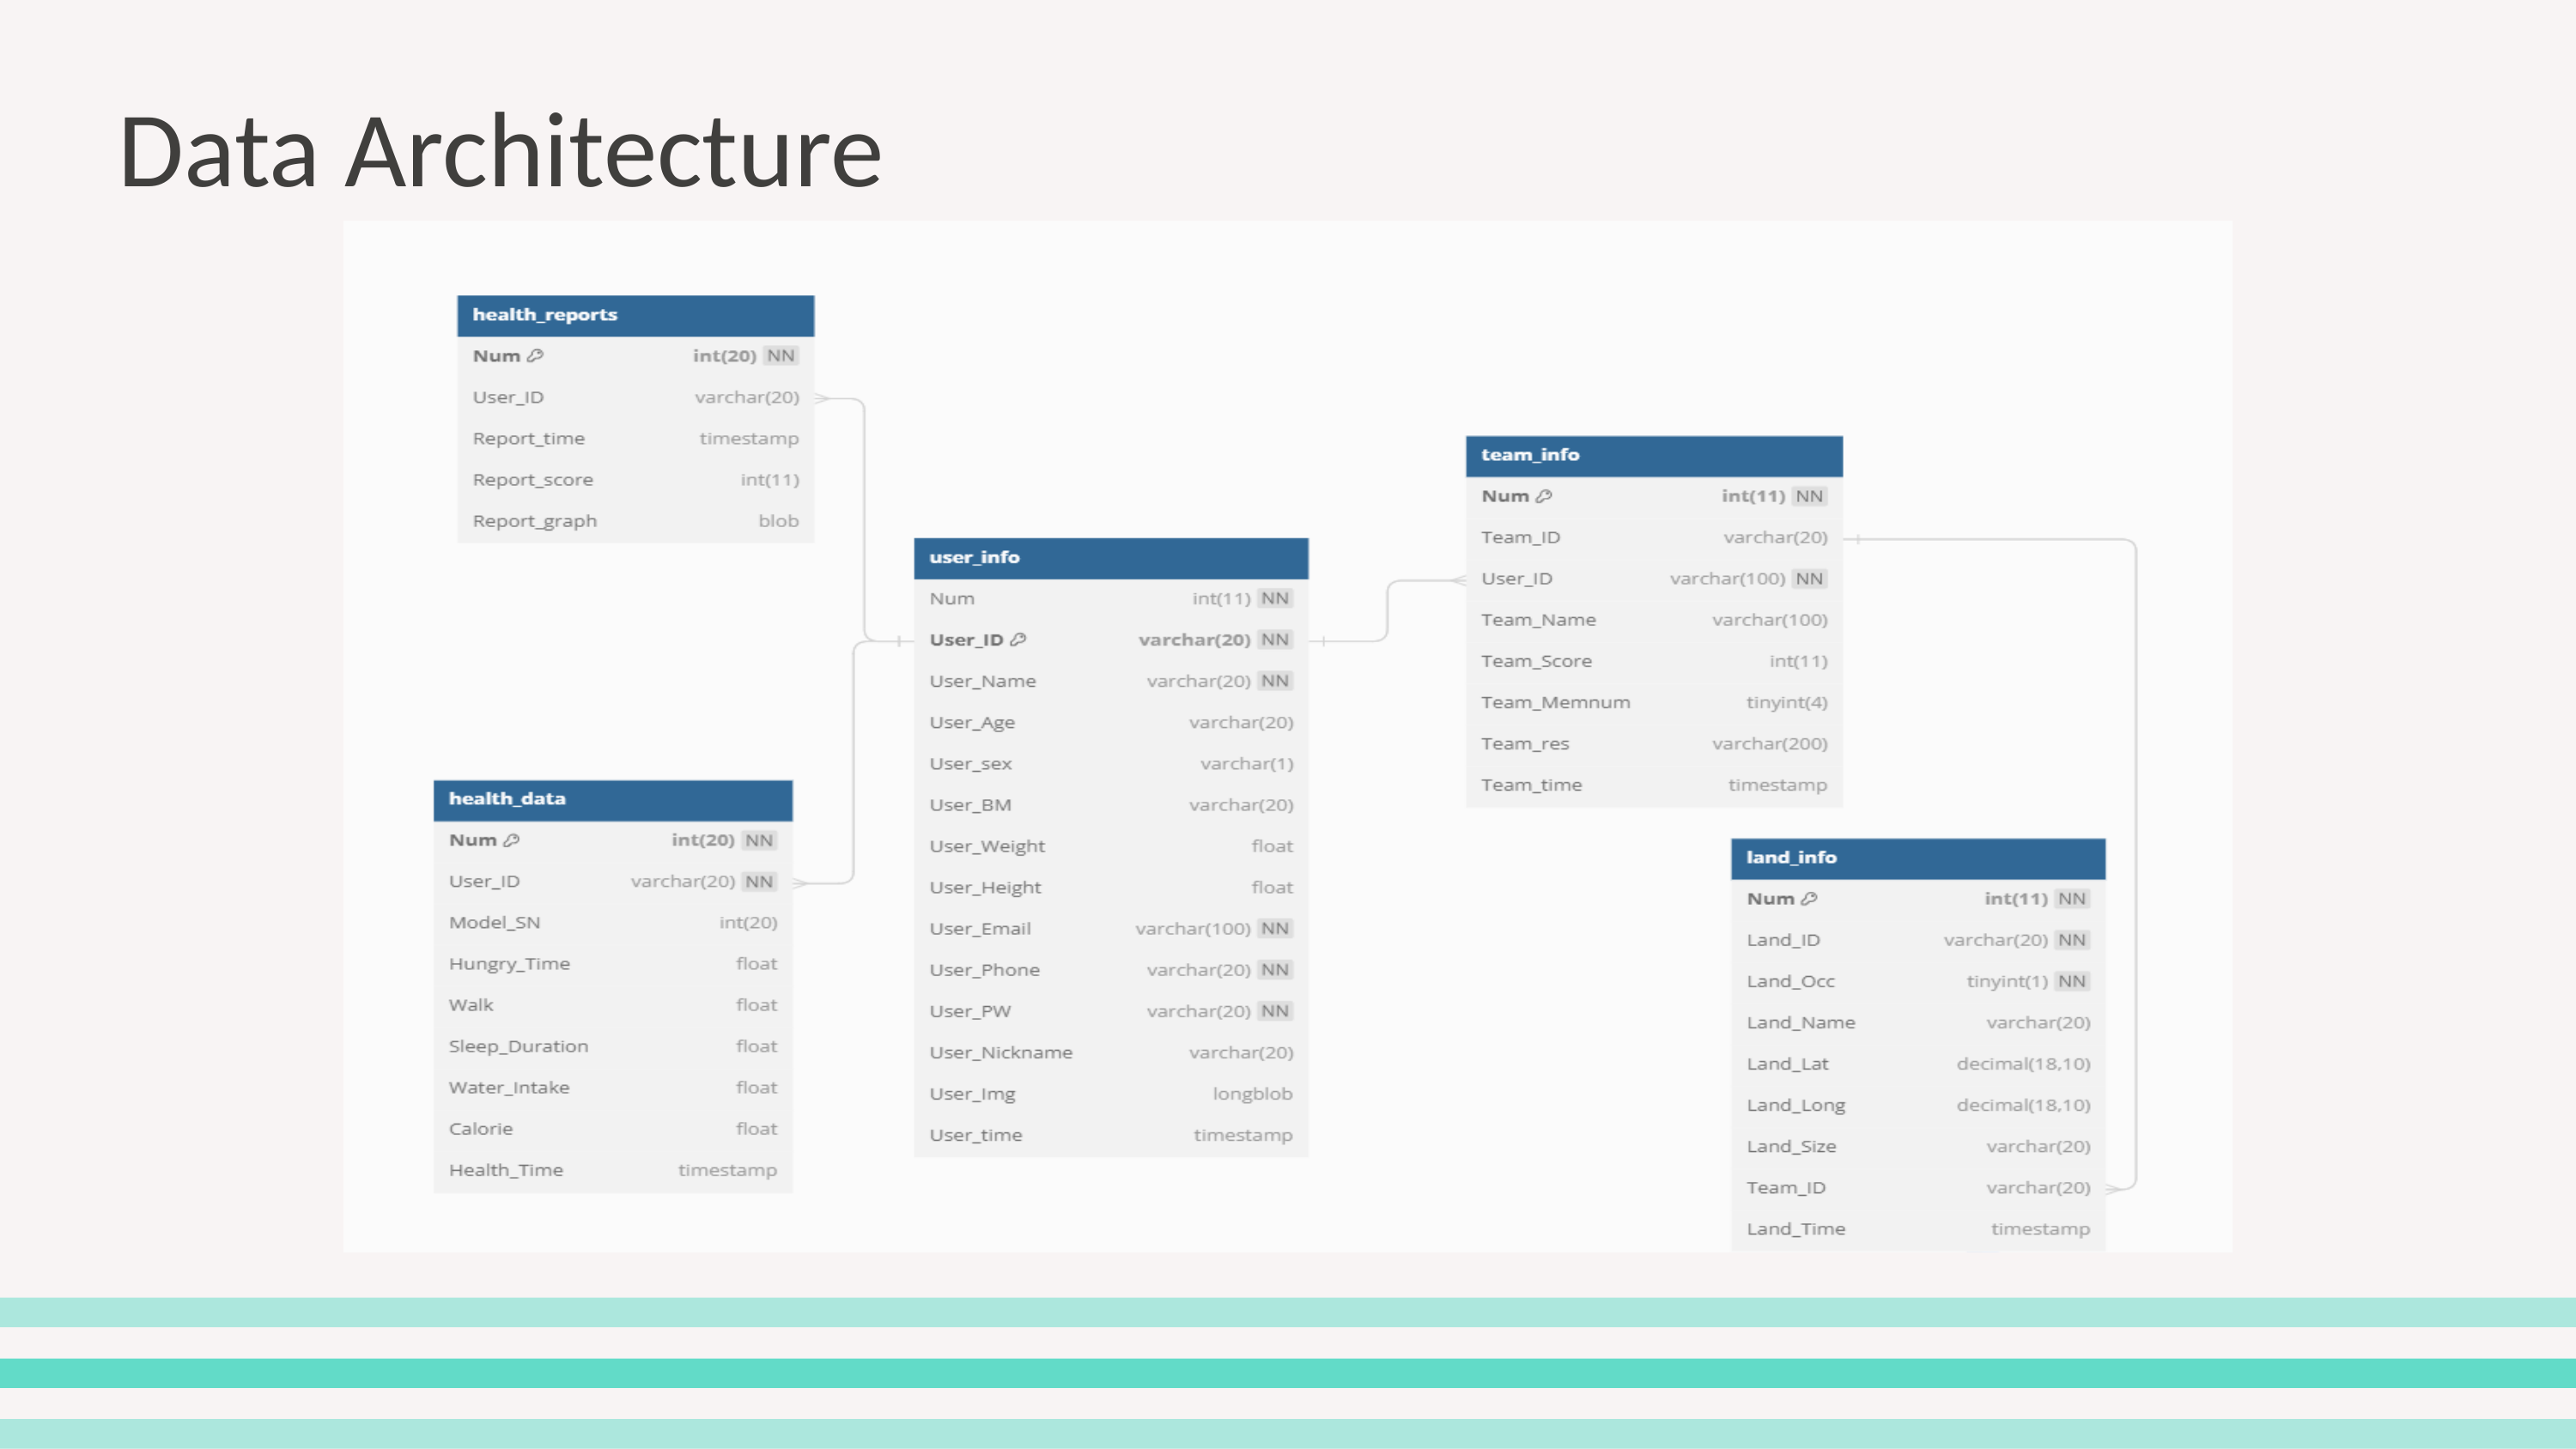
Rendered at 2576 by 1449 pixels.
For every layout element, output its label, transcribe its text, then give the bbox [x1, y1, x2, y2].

picture [343, 220, 2233, 1253]
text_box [0, 1297, 2576, 1449]
text_box Data Architecture [118, 33, 1240, 209]
